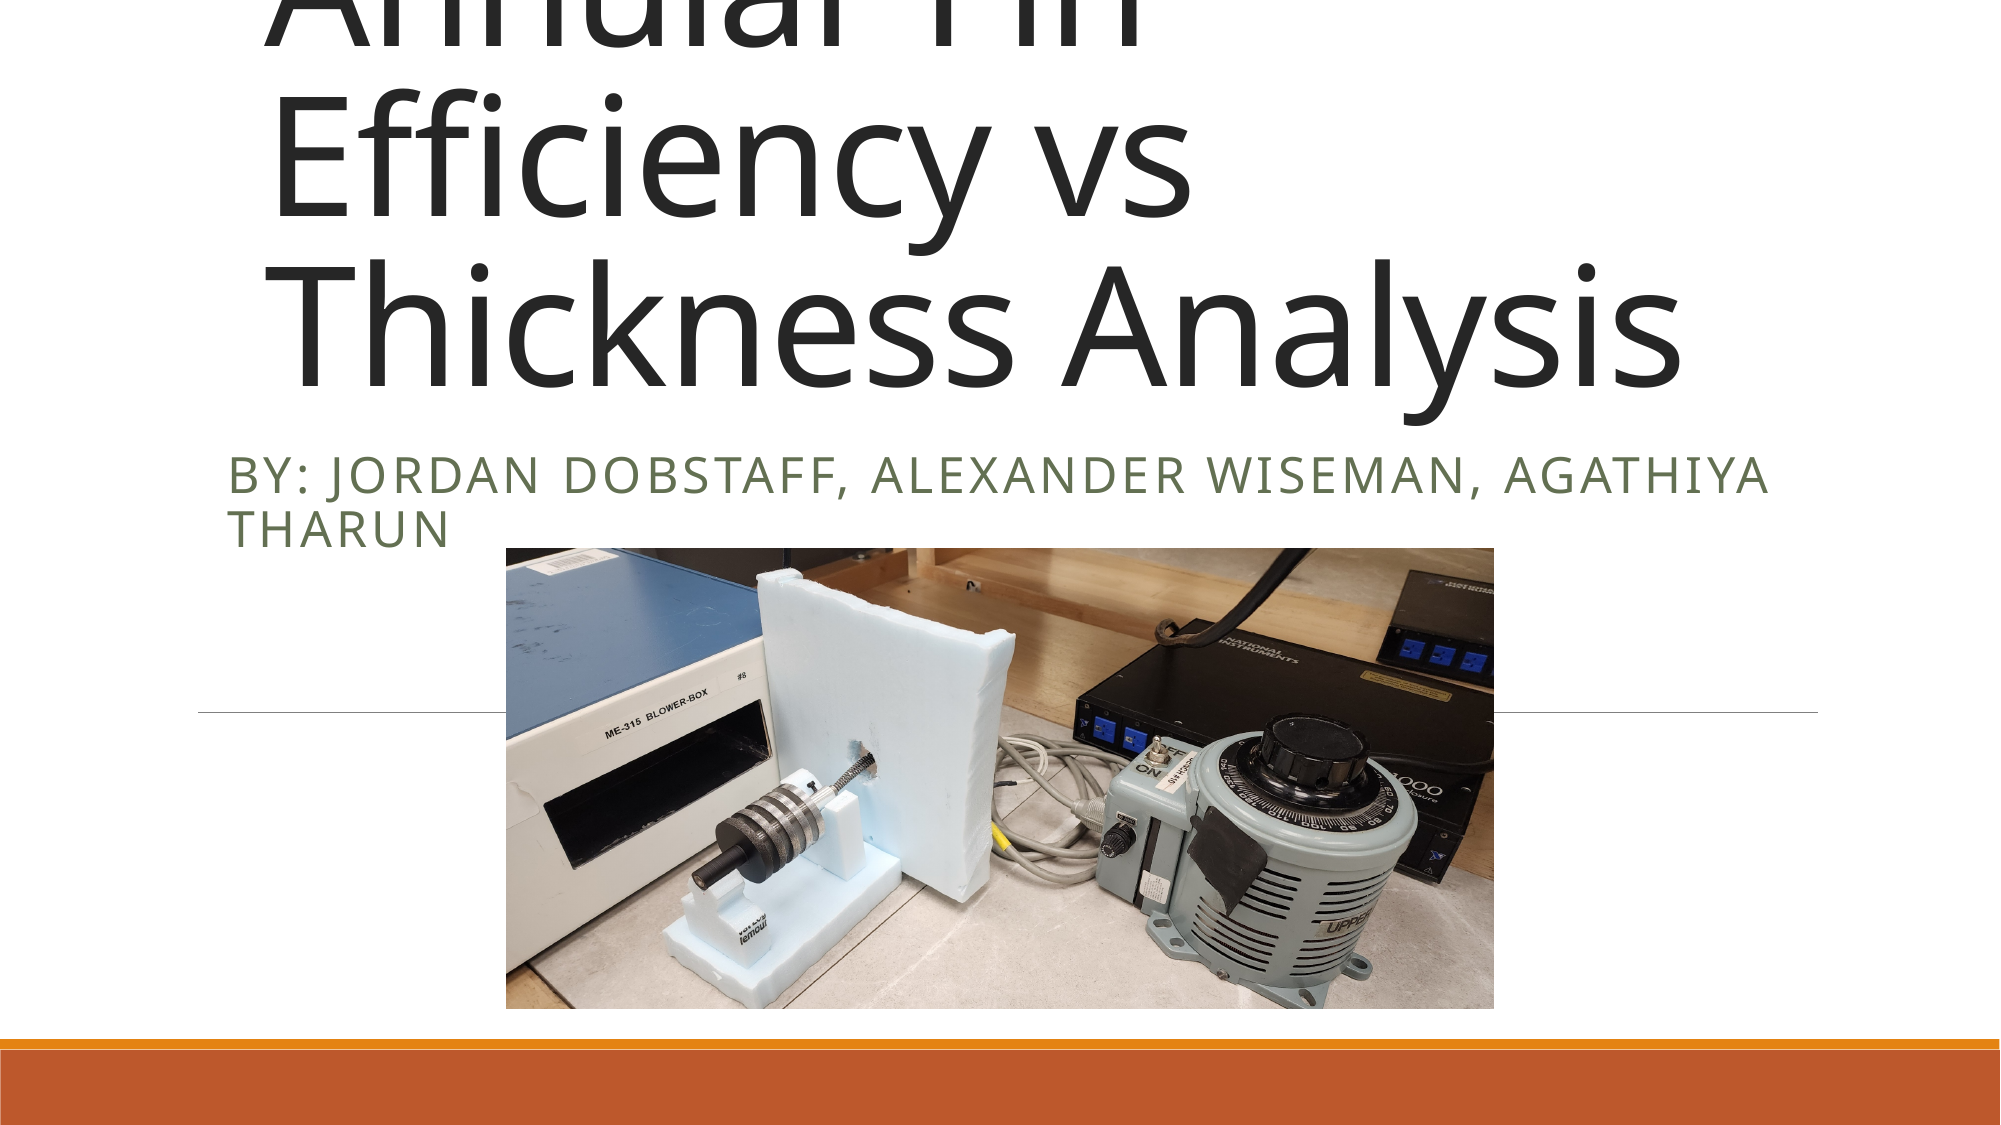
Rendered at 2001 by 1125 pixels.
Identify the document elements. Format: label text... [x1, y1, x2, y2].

picture [506, 547, 1494, 1010]
subtitle By: Jordan Dobstaff, Alexander Wiseman, Agathiya Tharun [212, 442, 1869, 549]
title Annular Fin Efficiency vs Thickness Analysis [249, 36, 1750, 429]
